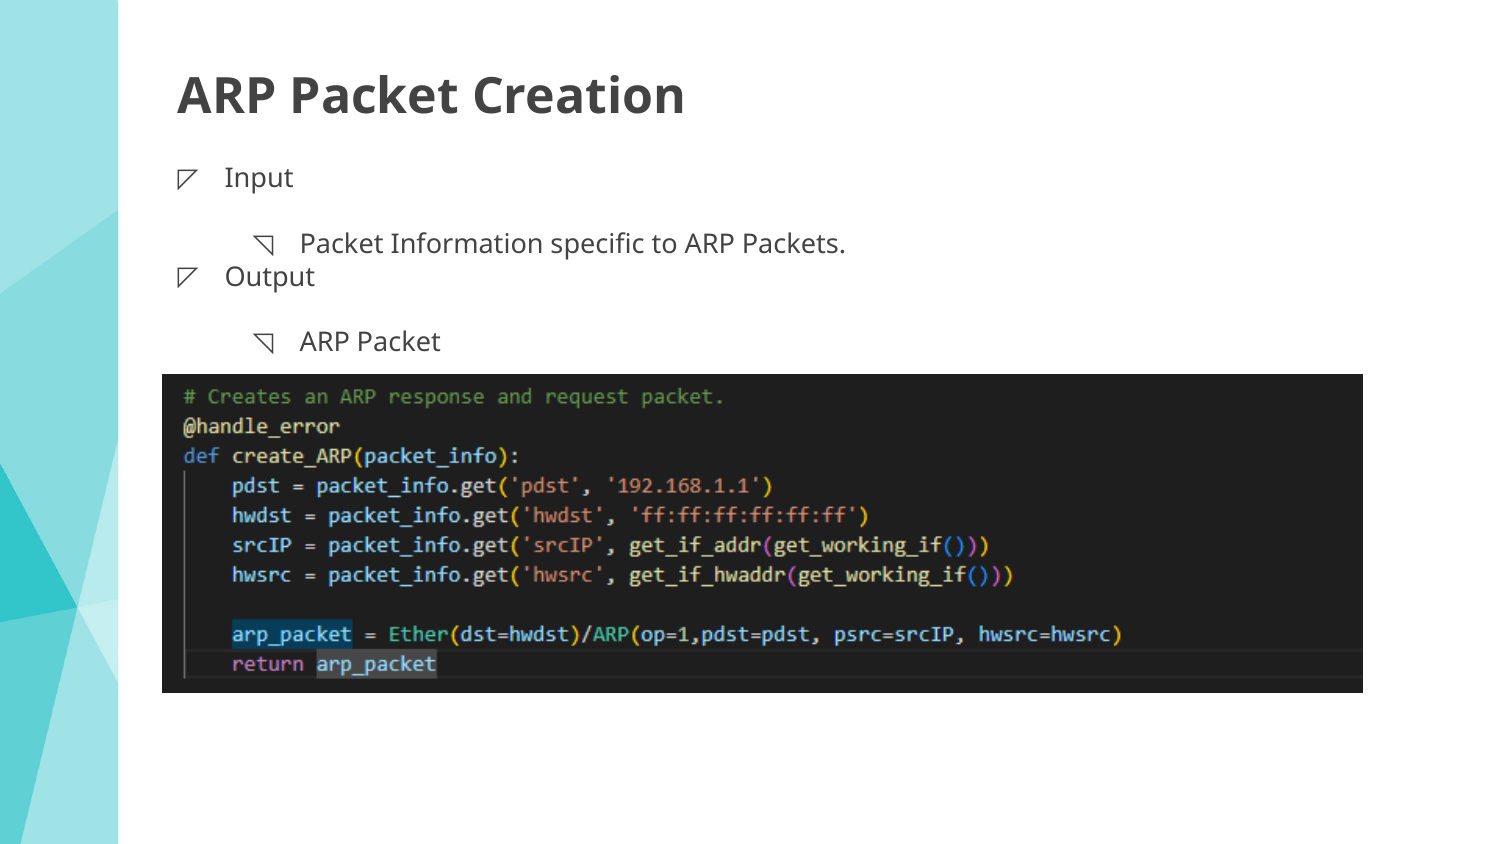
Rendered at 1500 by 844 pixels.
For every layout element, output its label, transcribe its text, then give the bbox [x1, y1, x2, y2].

picture [0, 0, 1500, 844]
list Input Packet Information specific to ARP Packets. Output ARP Packet [162, 145, 1347, 373]
title ARP Packet Creation [162, 54, 1338, 134]
